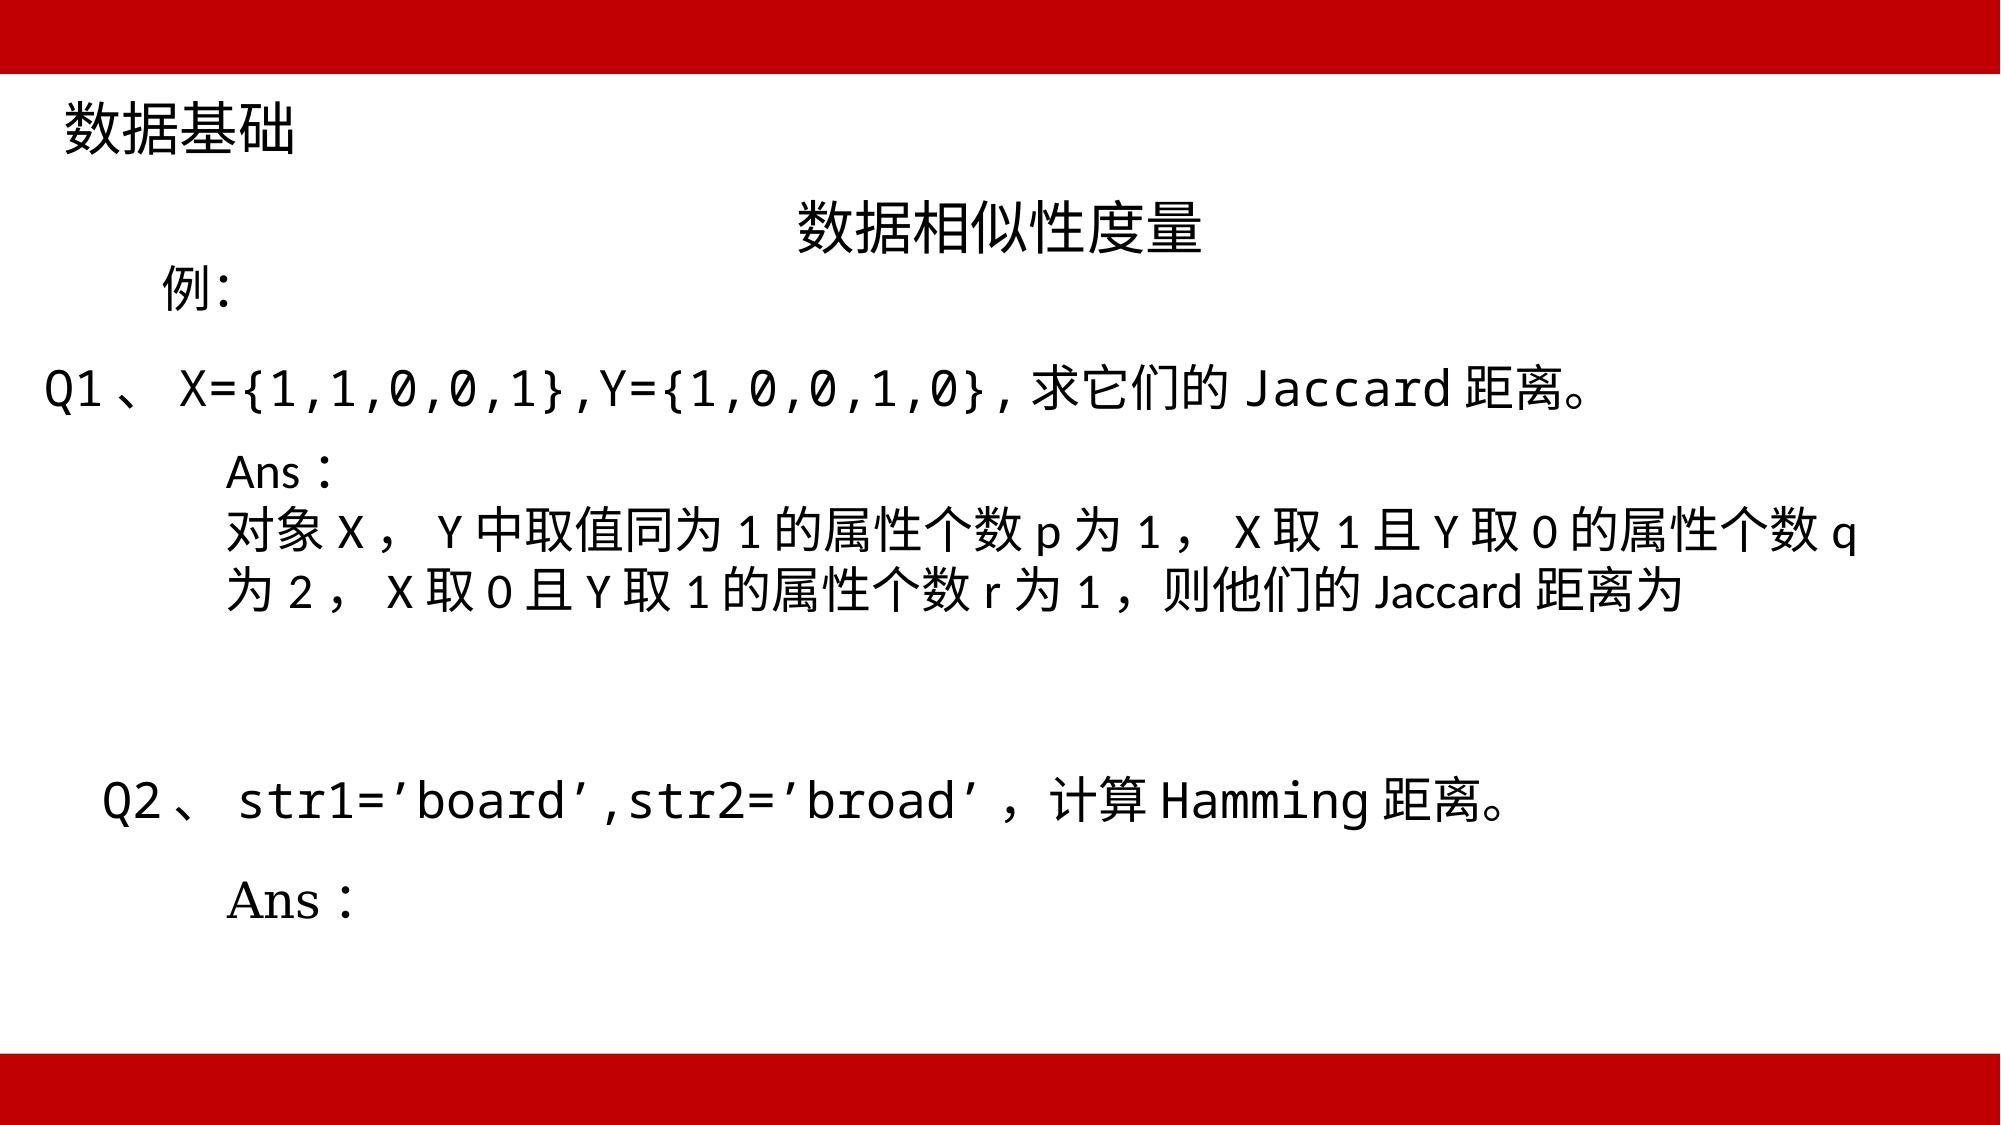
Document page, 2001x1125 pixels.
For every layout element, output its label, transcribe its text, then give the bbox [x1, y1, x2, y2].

text_box [0, 1053, 2000, 1125]
text_box Q2、str1=’board’,str2=’broad’，计算Hamming距离。 [87, 761, 1547, 837]
text_box Ans： 对象X，Y中取值同为1的属性个数p为1，X取1且Y取0的属性个数q为2，X取0且Y取1的属性个数r为1，则他们的Jaccard距离为 [211, 431, 1891, 687]
text_box 数据相似性度量 [781, 184, 1219, 270]
text_box [0, 0, 2000, 75]
text_box Q1、X={1,1,0,0,1},Y={1,0,0,1,0},求它们的Jaccard距离。 [29, 349, 1630, 425]
text_box 例： [146, 249, 277, 325]
text_box 数据基础 [48, 84, 312, 170]
